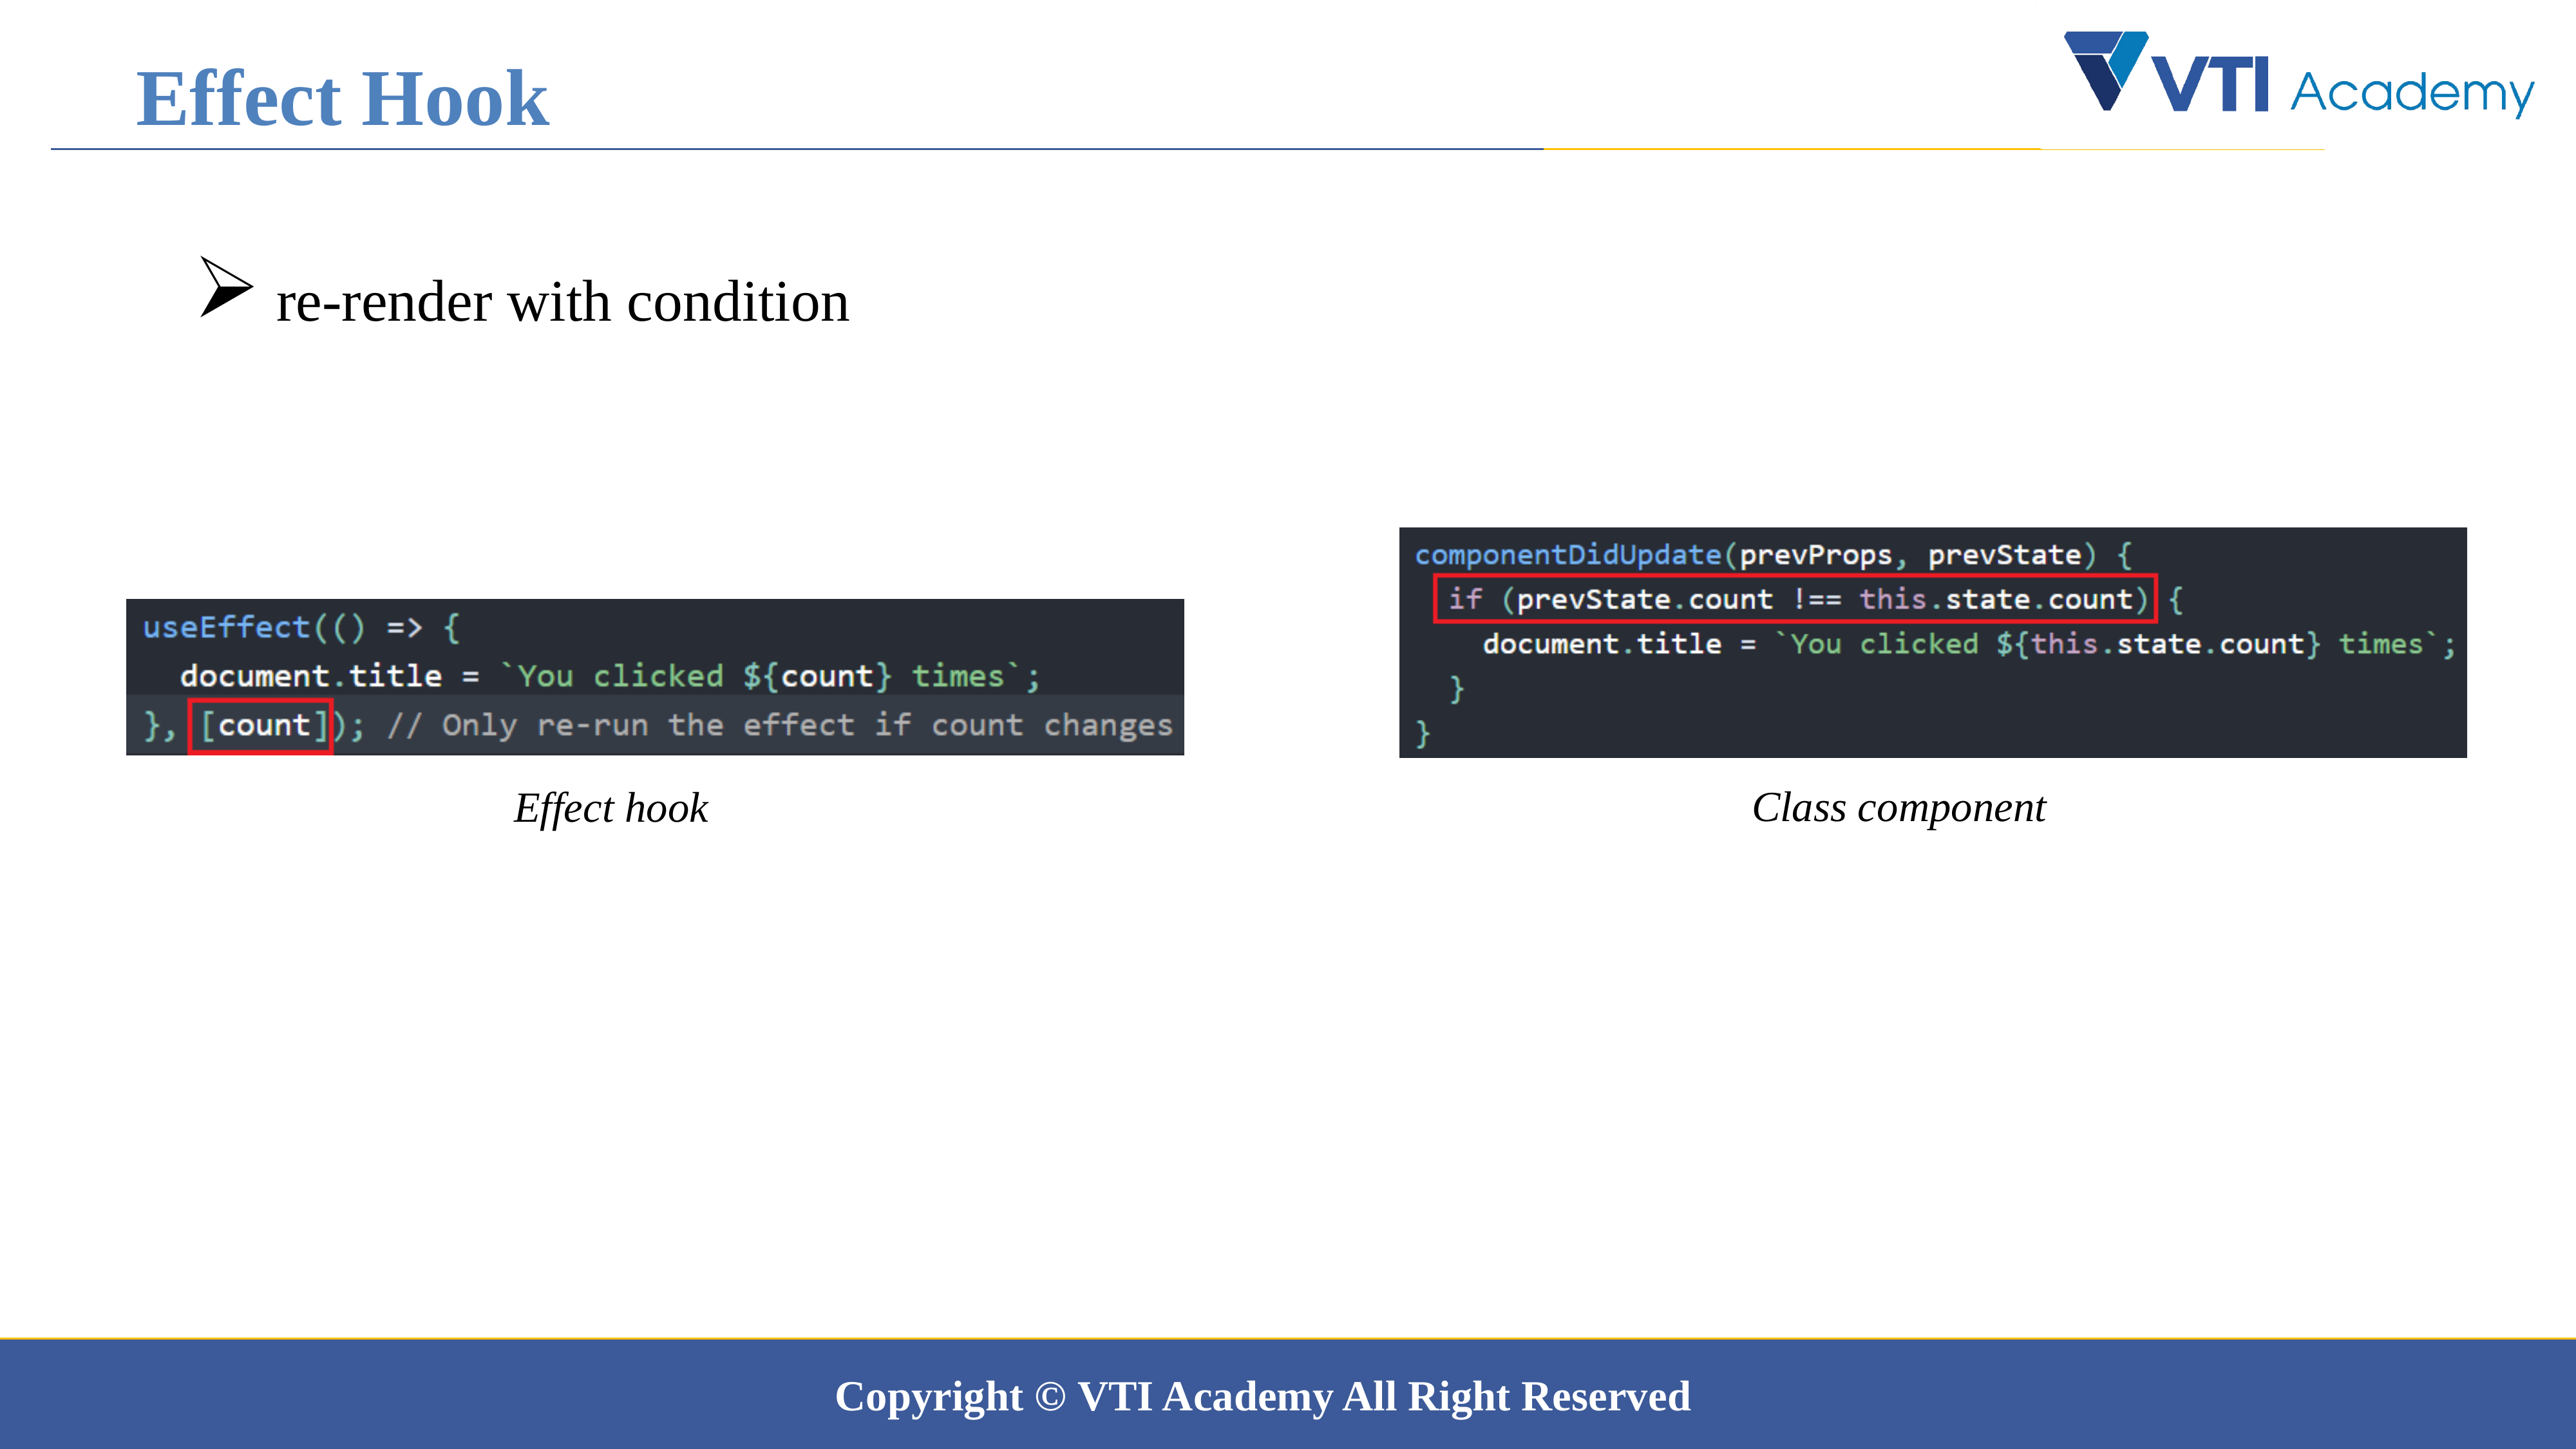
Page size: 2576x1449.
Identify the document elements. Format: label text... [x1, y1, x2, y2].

text_box re-render with condition [184, 257, 2376, 433]
text_box Effect Hook [126, 60, 1774, 126]
text_box Effect hook [504, 774, 719, 836]
picture [126, 599, 1184, 756]
text_box Class component [1742, 773, 2057, 835]
picture [1399, 527, 2467, 758]
picture [2034, 0, 2576, 149]
